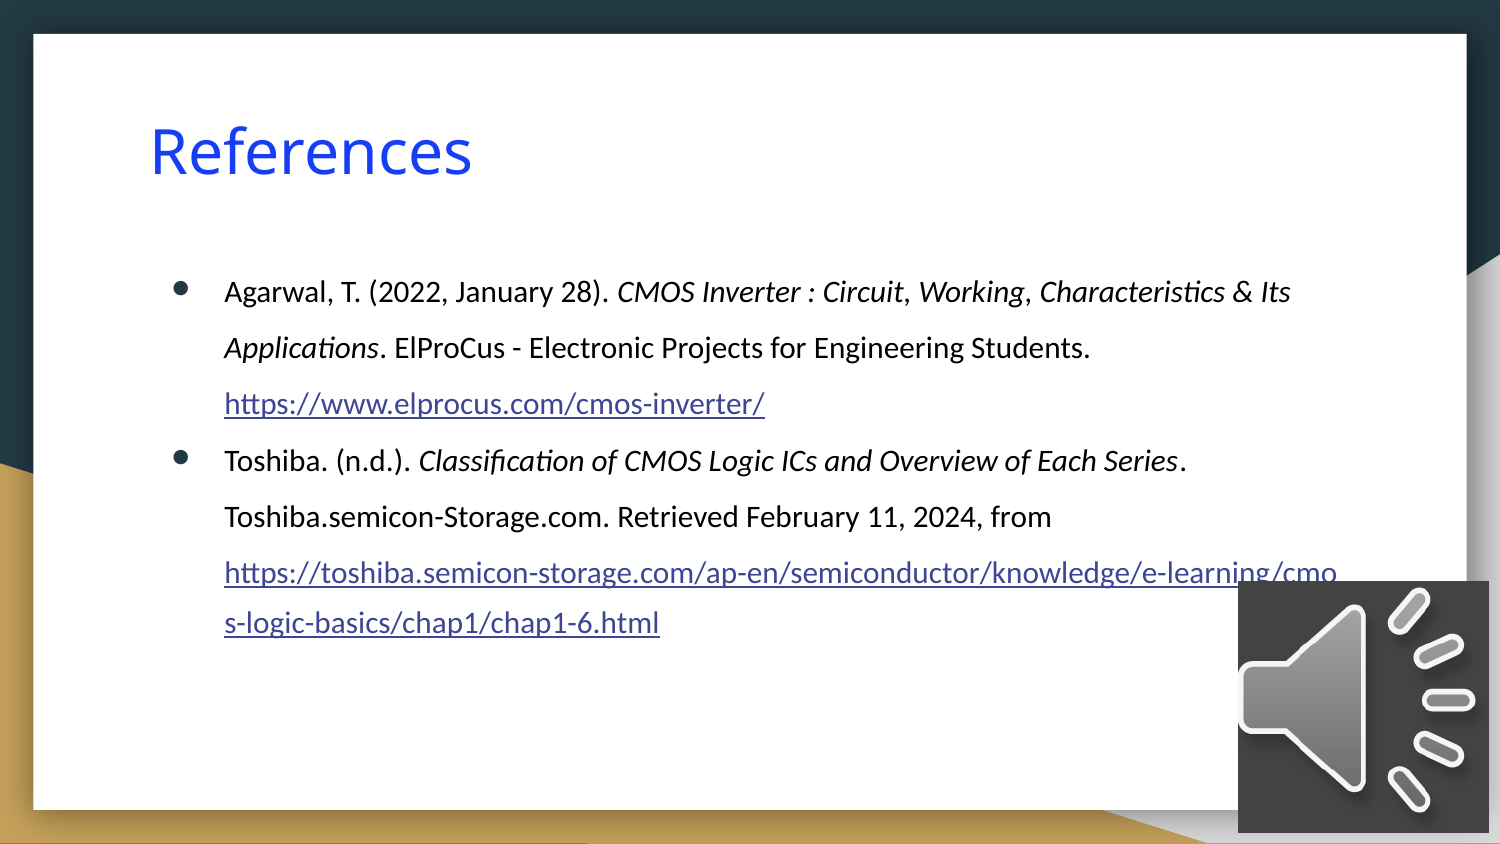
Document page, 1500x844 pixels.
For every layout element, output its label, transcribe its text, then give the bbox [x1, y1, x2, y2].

list Agarwal, T. (2022, January 28). CMOS Inverter : Circuit, Working, Characteristics & Its Applications. ElProCus - Electronic Projects for Engineering Students. https://www.elprocus.com/cmos-inverter/ Toshiba. (n.d.). Classification of CMOS Logic ICs and Overview of Each Series. Toshiba.semicon-Storage.com. Retrieved February 11, 2024, from https://toshiba.semicon-storage.com/ap-en/semiconductor/knowledge/e-learning/cmos-logic-basics/chap1/chap1-6.html [134, 237, 1366, 763]
title References [134, 97, 1366, 207]
picture [1236, 580, 1490, 834]
